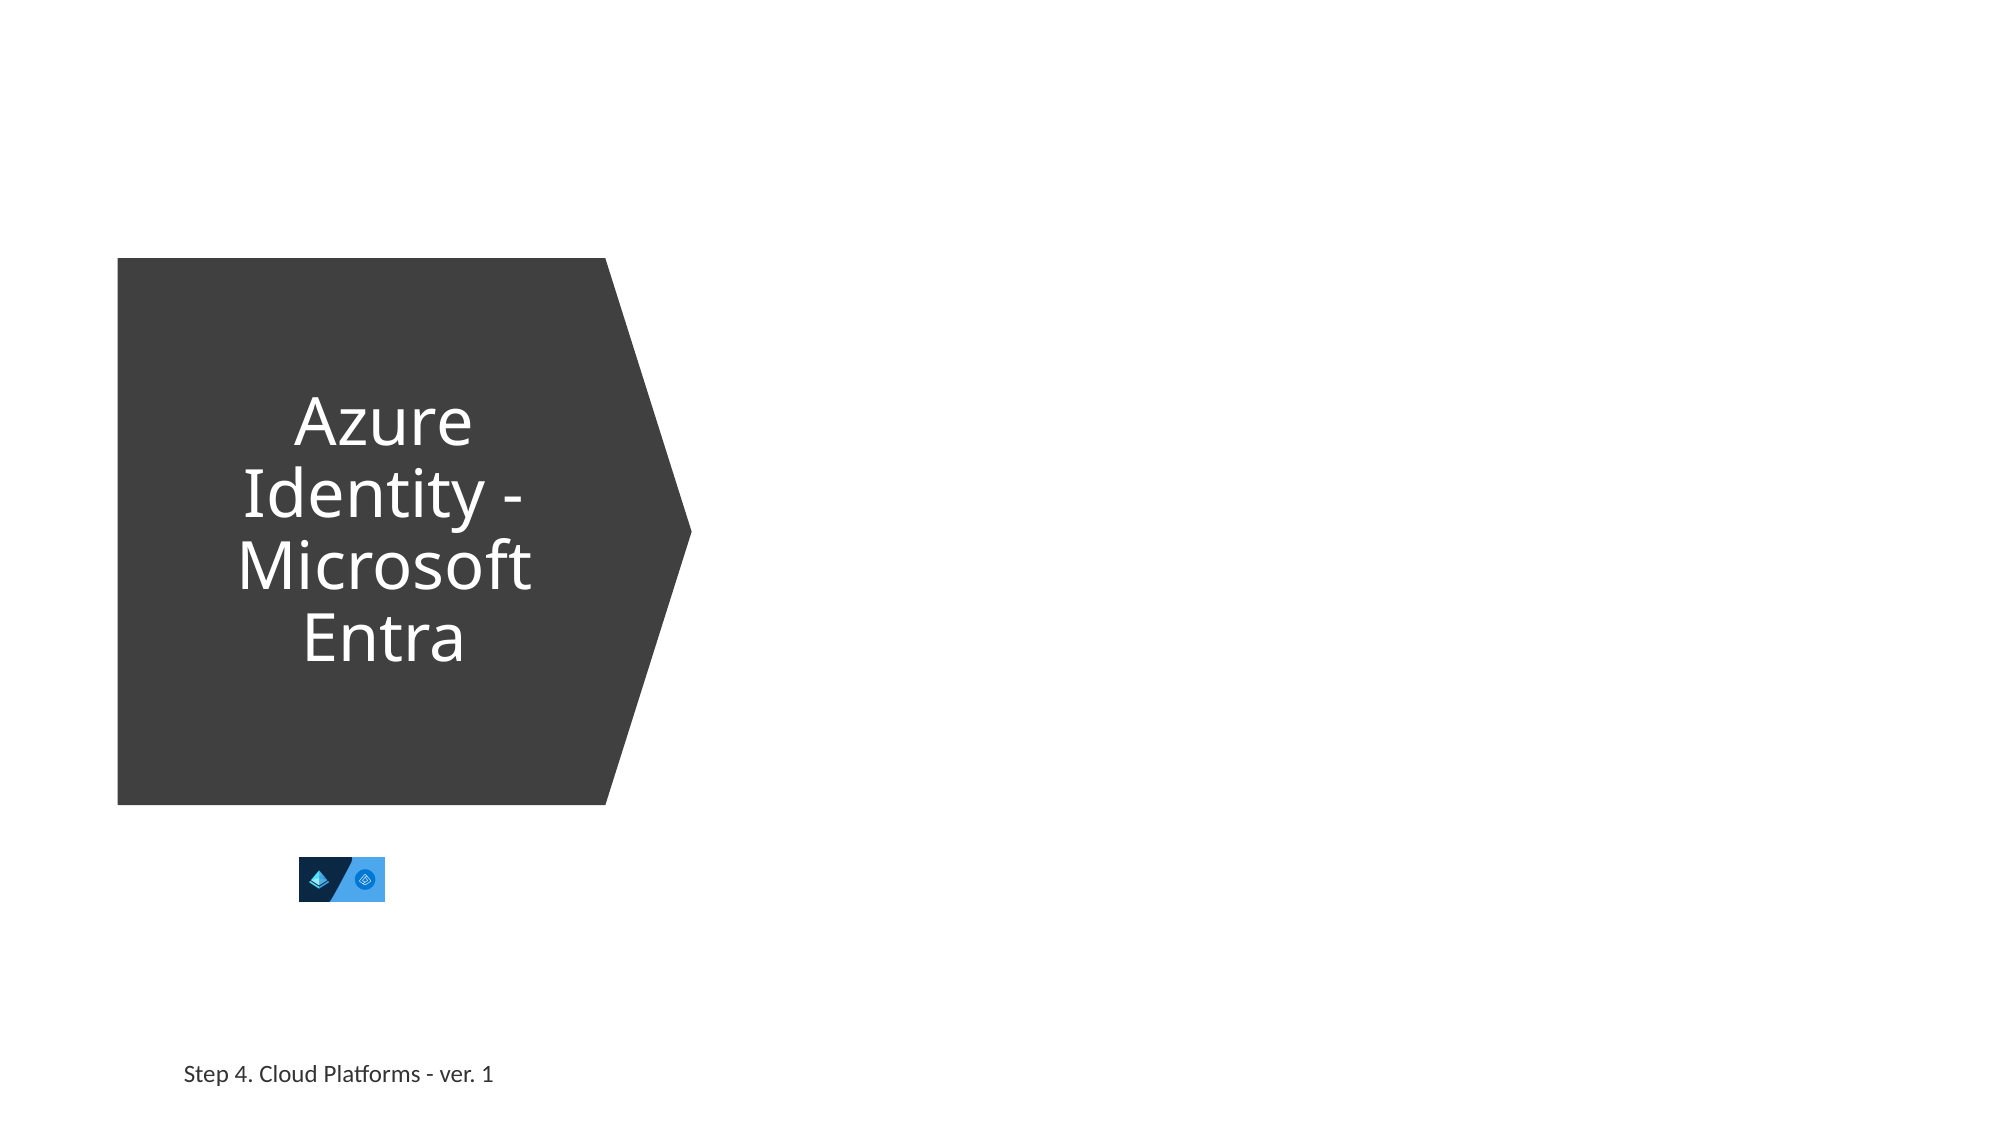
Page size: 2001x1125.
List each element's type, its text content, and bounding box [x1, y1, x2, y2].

title Azure Identity - Microsoft Entra [168, 322, 601, 741]
text_box [116, 257, 693, 807]
footer Step 4. Cloud Platforms - ver. 1 [168, 1042, 1188, 1103]
picture [299, 857, 385, 902]
